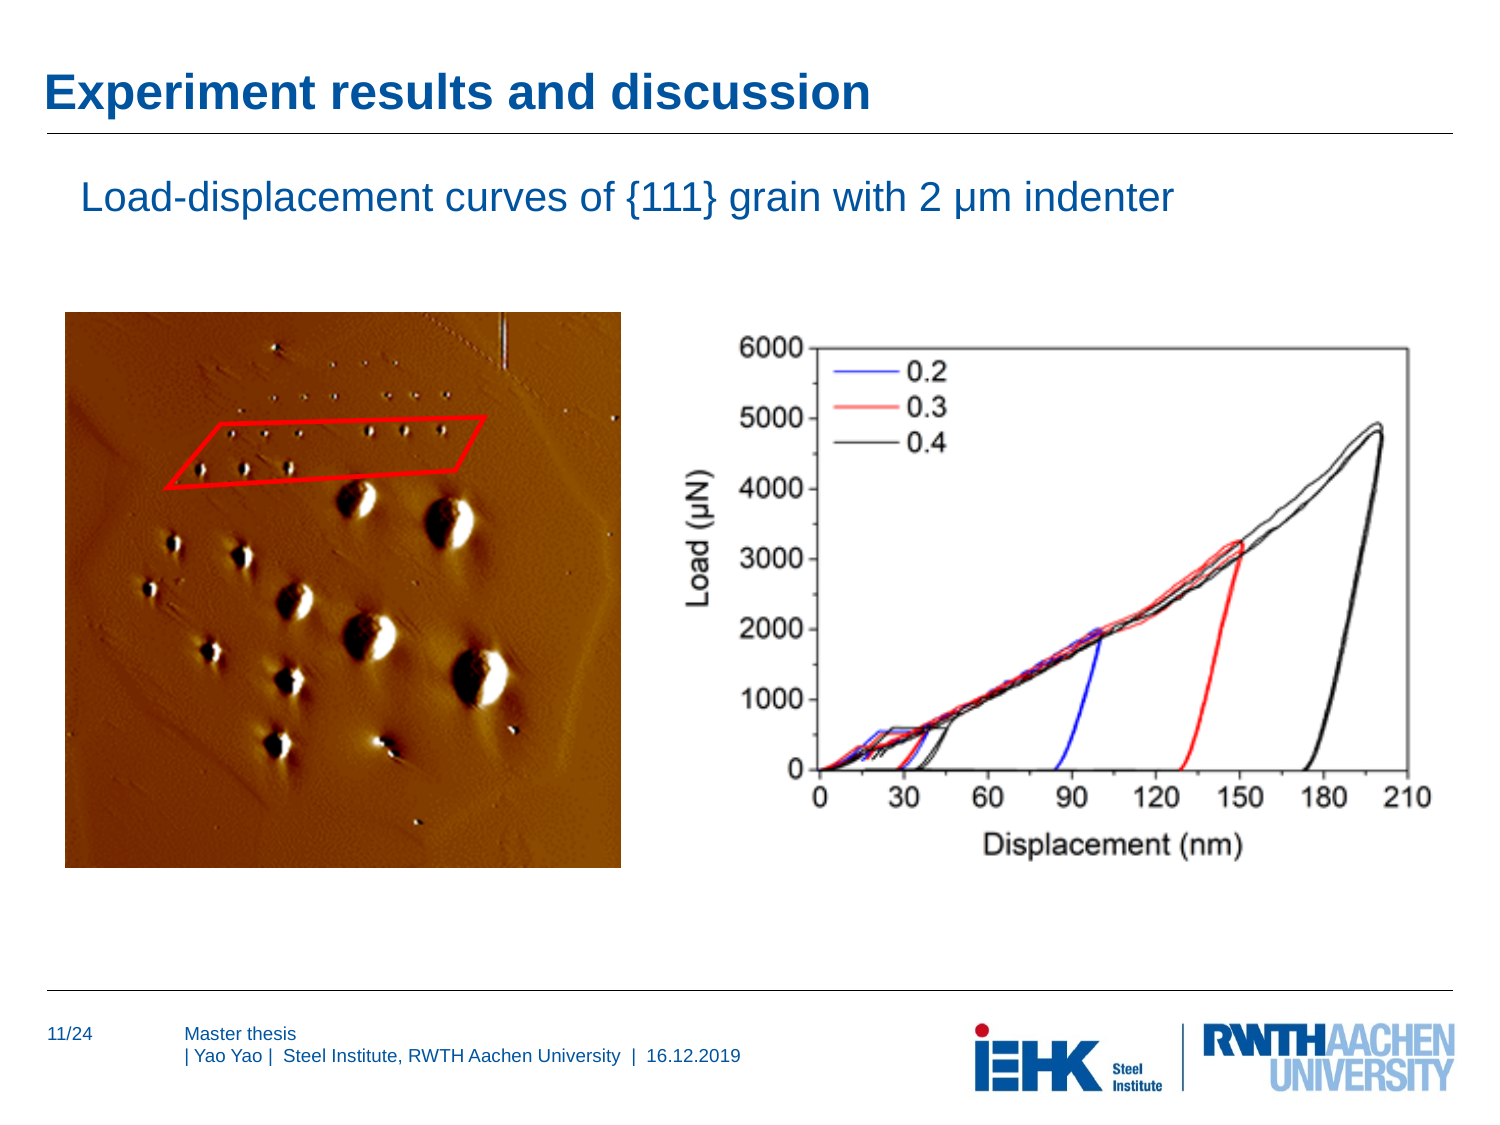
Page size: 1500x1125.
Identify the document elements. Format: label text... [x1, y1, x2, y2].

text_box Experiment results and discussion [43, 30, 1450, 120]
picture [674, 326, 1435, 868]
picture [954, 1003, 1475, 1124]
text_box Load-displacement curves of {111} grain with 2 μm indenter [65, 162, 1269, 228]
picture [65, 312, 621, 868]
